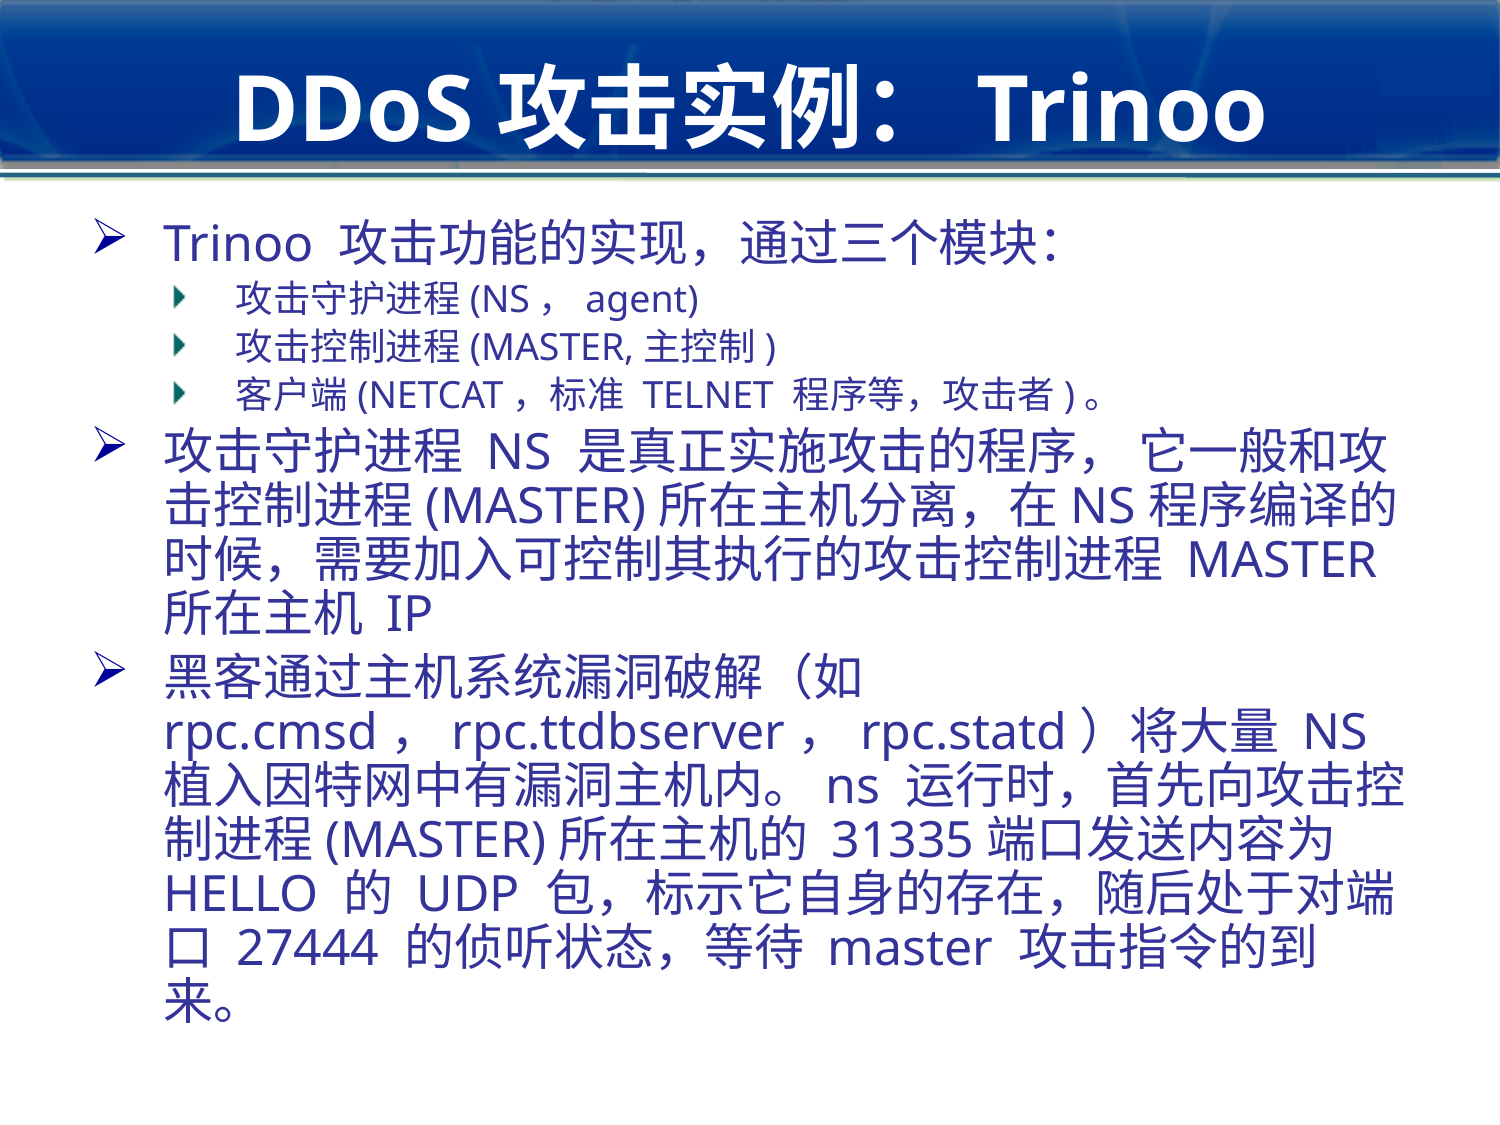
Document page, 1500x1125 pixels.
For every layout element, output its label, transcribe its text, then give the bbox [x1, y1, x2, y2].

list Trinoo 攻击功能的实现，通过三个模块： 攻击守护进程(NS，agent) 攻击控制进程(MASTER,主控制) 客户端(NETCAT，标准 TELNET 程序等，攻击者)。 攻击守护进程 NS 是真正实施攻击的程序， 它一般和攻击控制进程(MASTER)所在主机分离，在NS程序编译的时候，需要加入可控制其执行的攻击控制进程 MASTER 所在主机 IP 黑客通过主机系统漏洞破解（如rpc.cmsd，rpc.ttdbserver，rpc.statd）将大量 NS 植入因特网中有漏洞主机内。ns 运行时，首先向攻击控制进程(MASTER)所在主机的 31335端口发送内容为 HELLO 的 UDP 包，标示它自身的存在，随后处于对端口 27444 的侦听状态，等待 master 攻击指令的到来。 [75, 210, 1425, 1067]
picture [0, 178, 1500, 1125]
title DDoS攻击实例：Trinoo [75, 45, 1425, 164]
